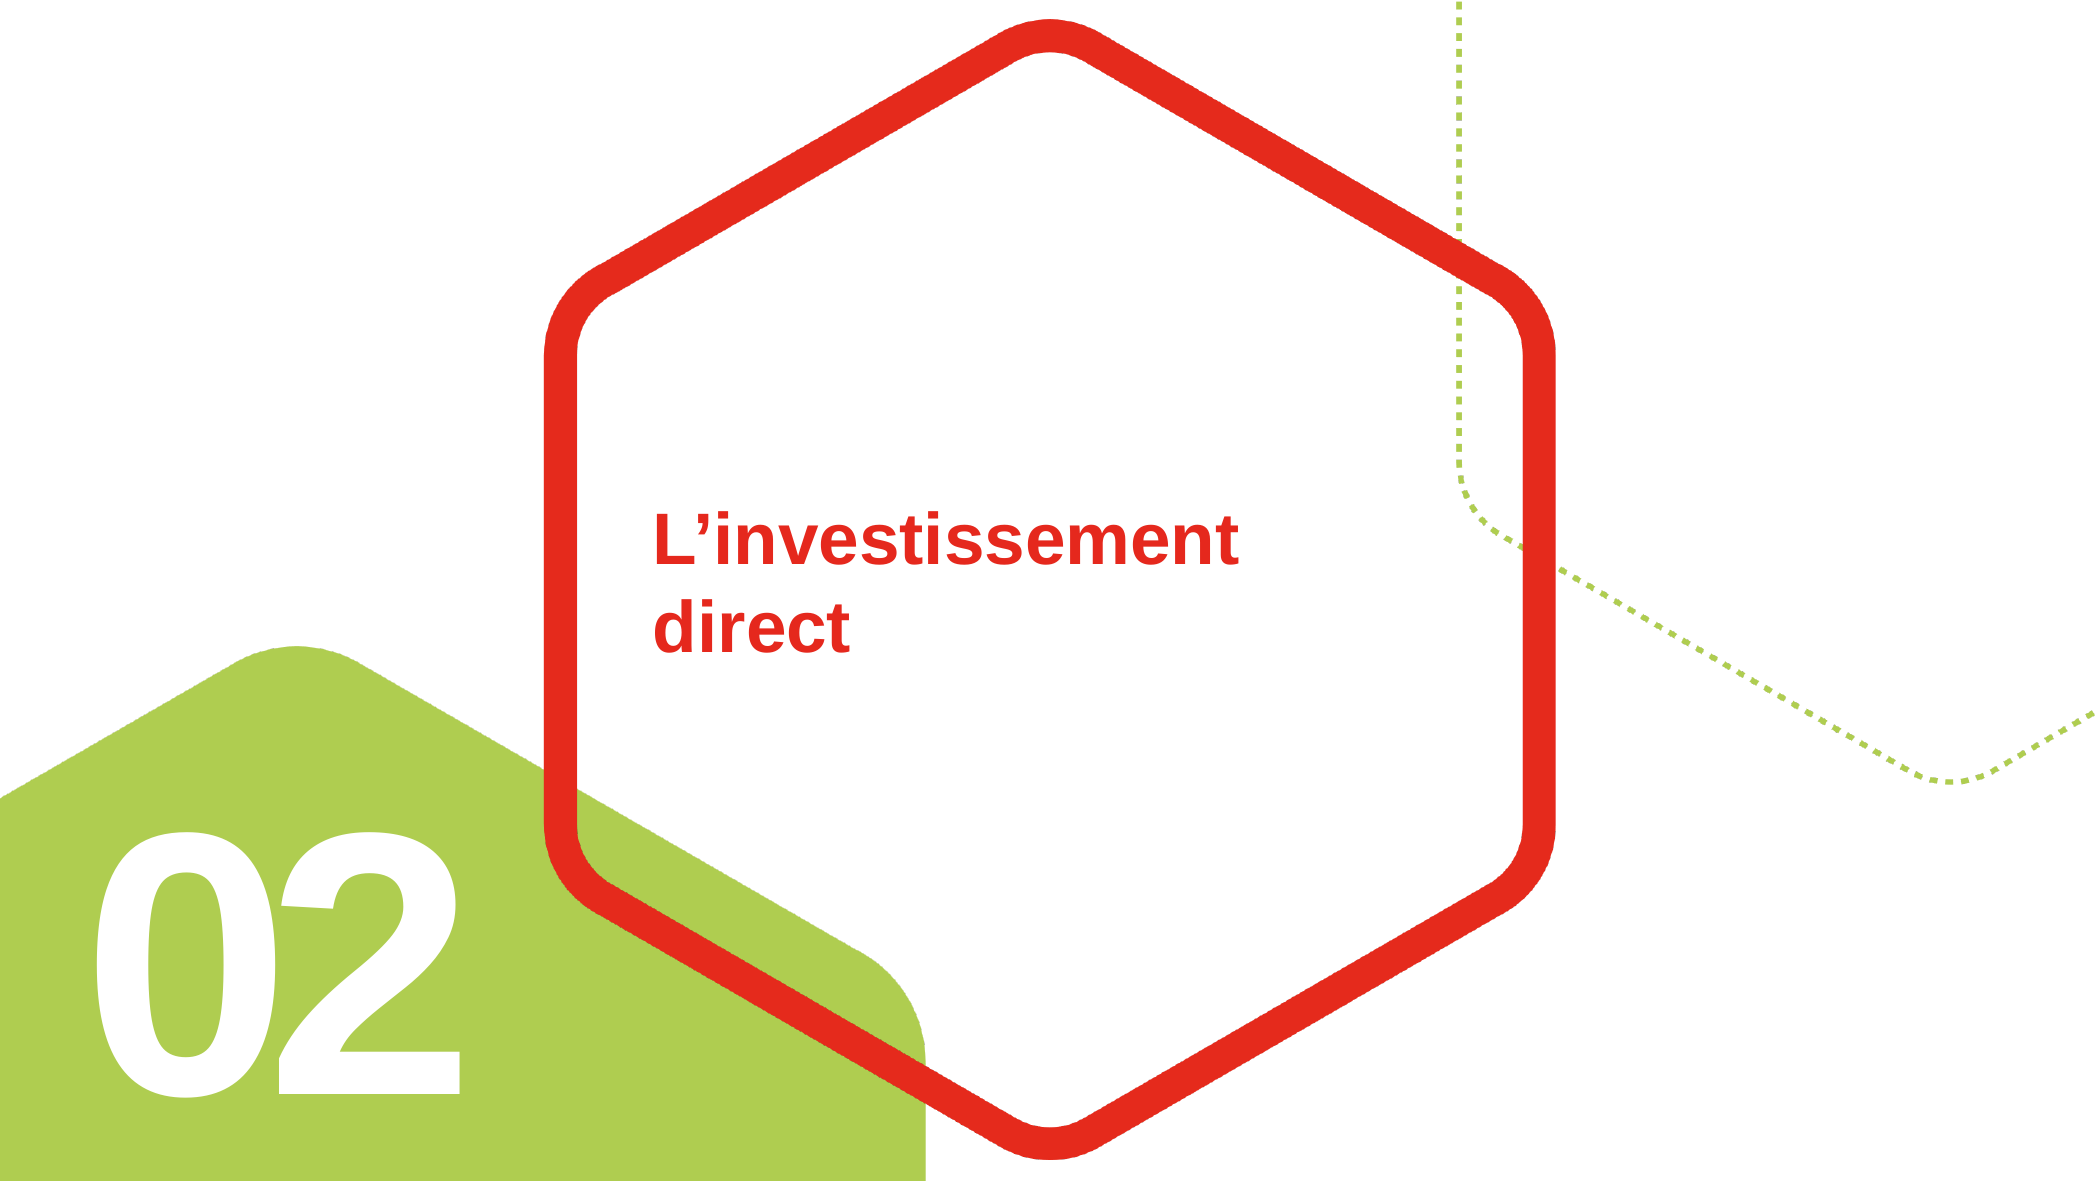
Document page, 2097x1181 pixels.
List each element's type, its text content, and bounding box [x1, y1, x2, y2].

title L’investissement direct [638, 467, 1459, 675]
list 02 [12, 763, 545, 1177]
picture [0, 1, 2097, 1181]
